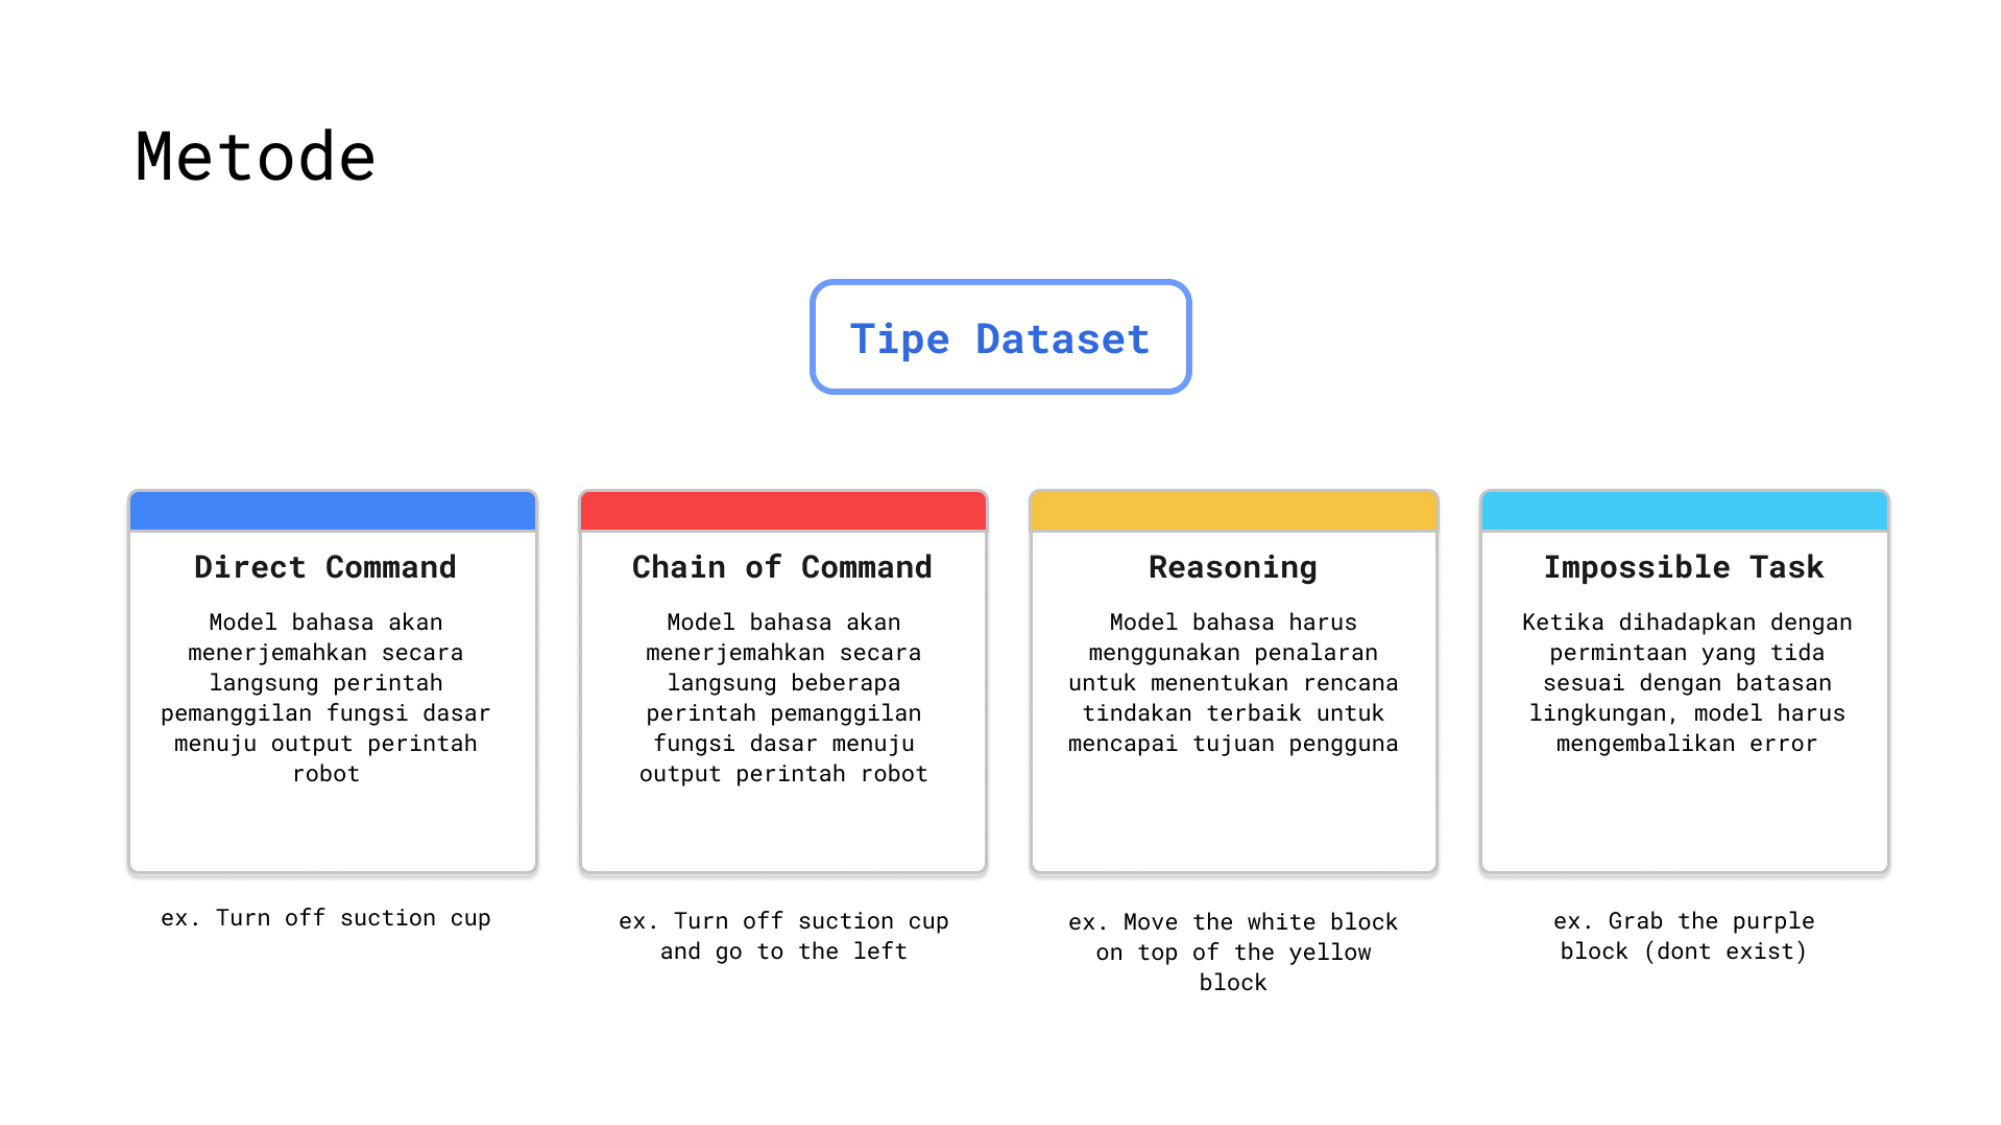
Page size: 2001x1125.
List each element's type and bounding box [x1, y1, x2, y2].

list [0, 0, 2000, 1125]
